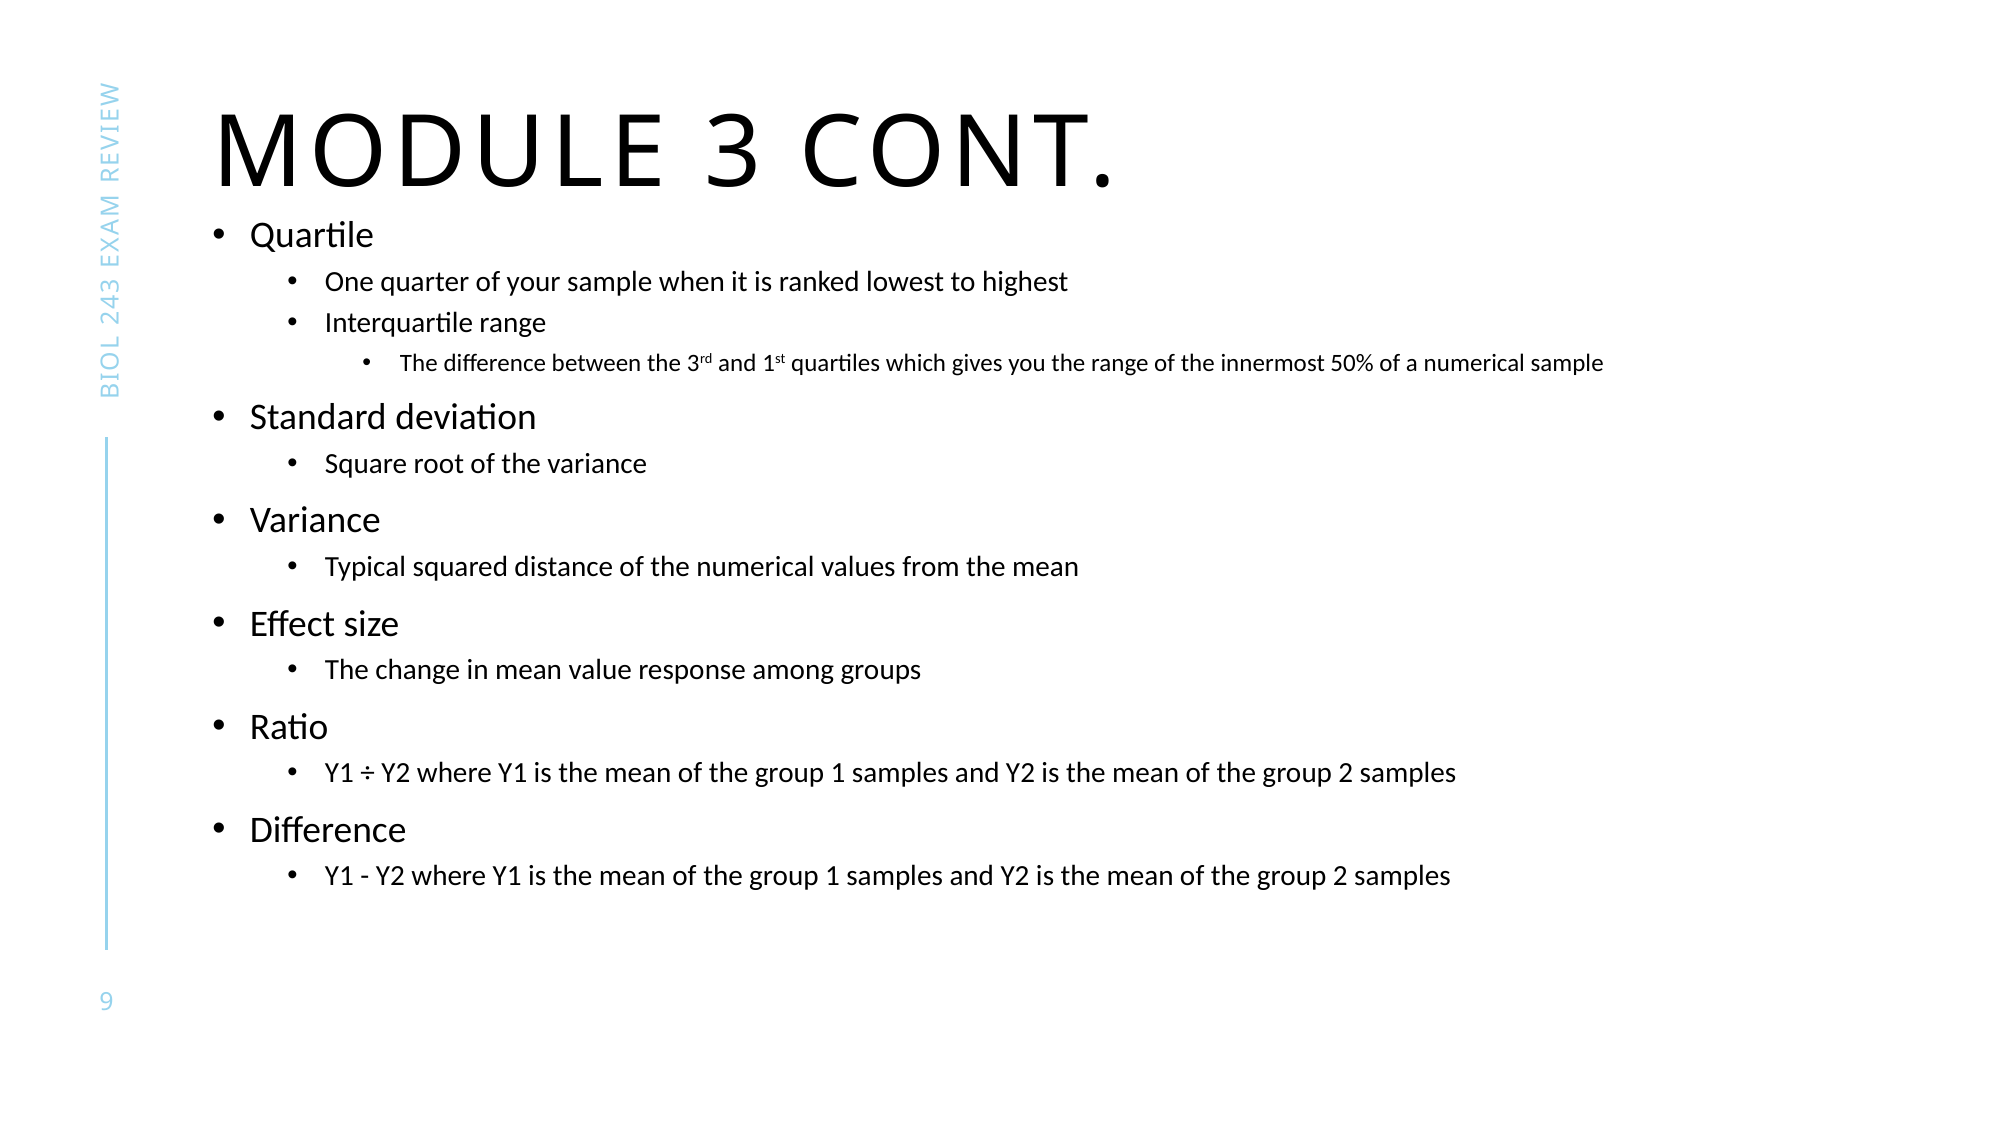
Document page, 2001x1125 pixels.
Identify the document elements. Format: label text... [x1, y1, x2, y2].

list Quartile One quarter of your sample when it is ranked lowest to highest Interquartile range The difference between the 3rd and 1st quartiles which gives you the range of the innermost 50% of a numerical sample Standard deviation Square root of the variance Variance Typical squared distance of the numerical values from the mean Effect size The change in mean value response among groups Ratio Y1 ÷ Y2 where Y1 is the mean of the group 1 samples and Y2 is the mean of the group 2 samples Difference Y1 - Y2 where Y1 is the mean of the group 1 samples and Y2 is the mean of the group 2 samples [212, 215, 1824, 930]
footer Biol 243 Exam Review [94, 56, 123, 400]
slide_number 9 [68, 987, 144, 1018]
title Module 3 Cont. [212, 99, 1863, 250]
